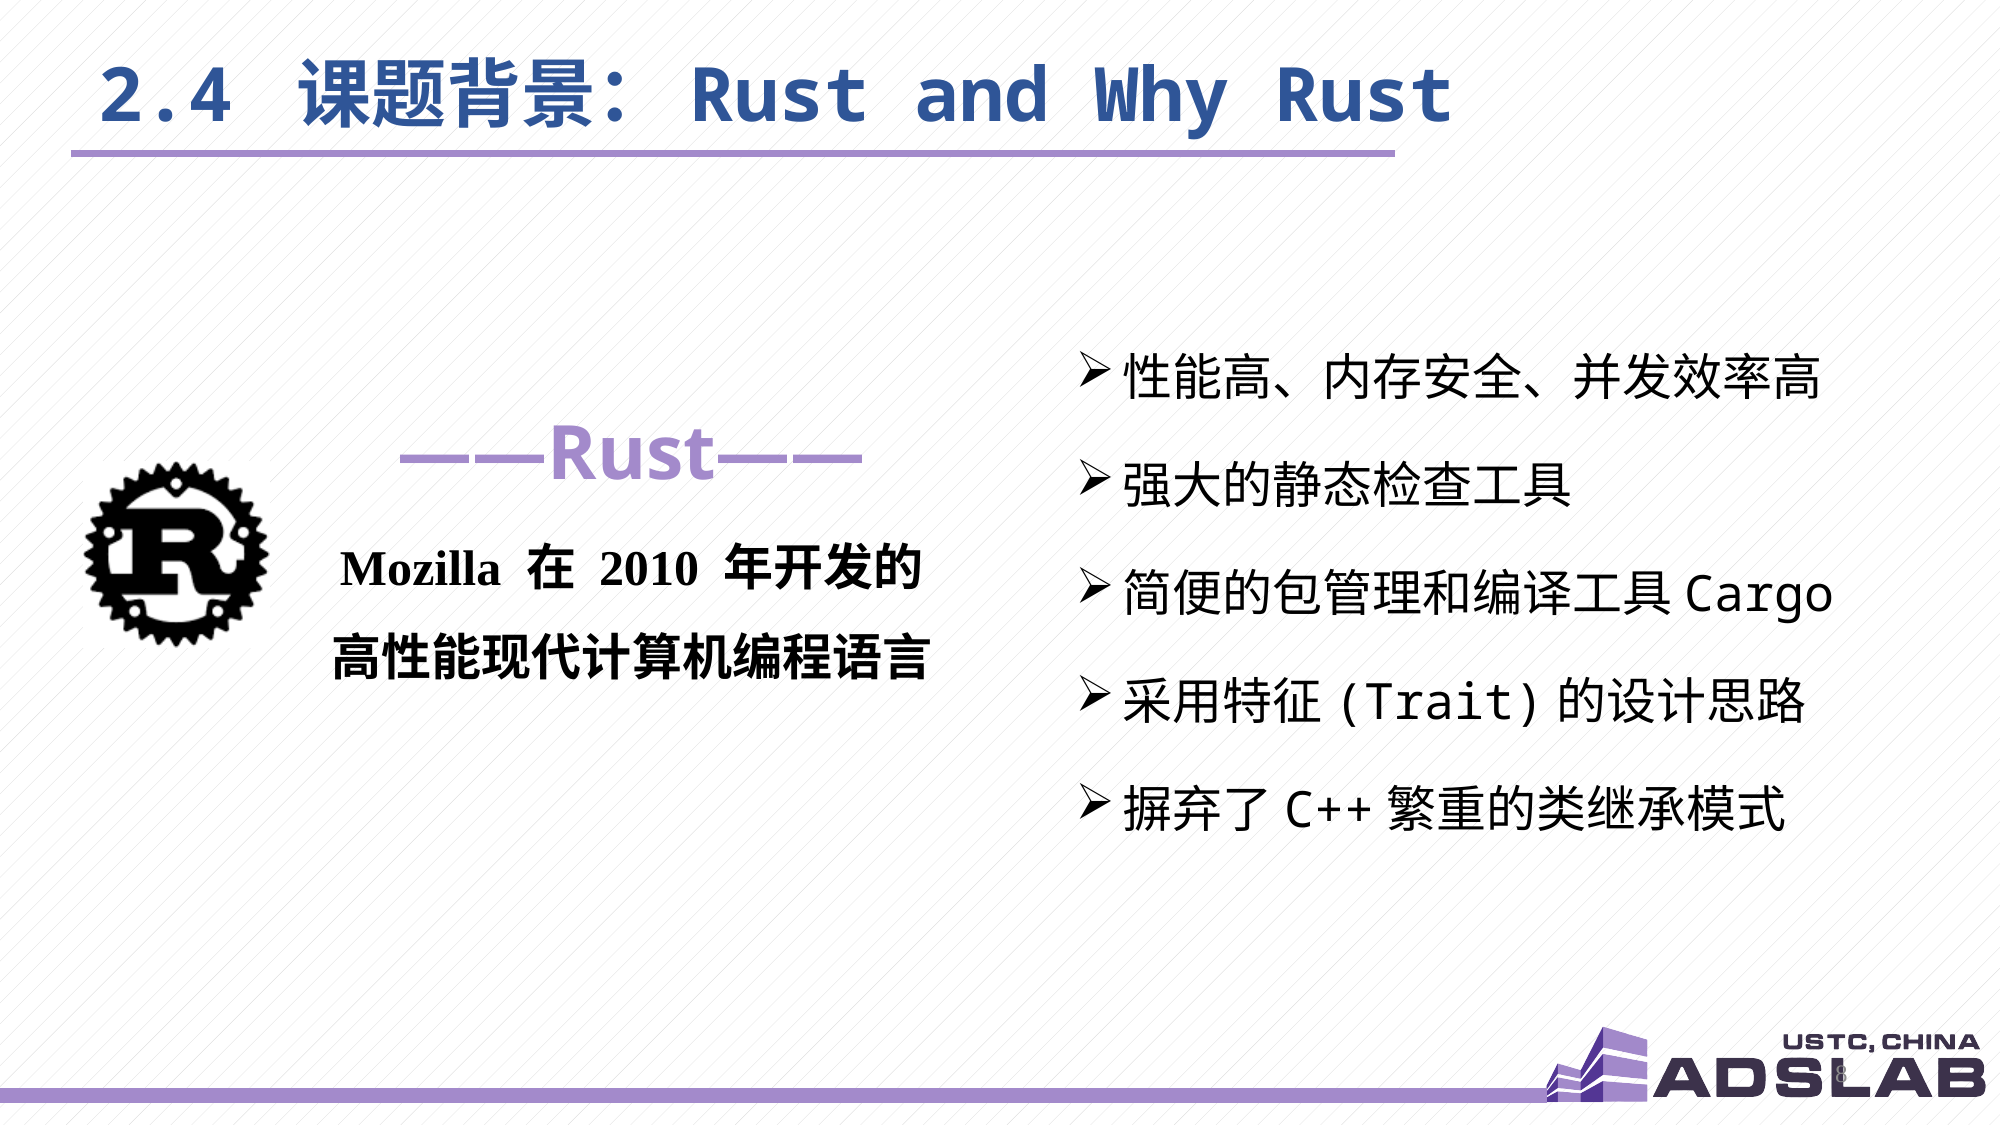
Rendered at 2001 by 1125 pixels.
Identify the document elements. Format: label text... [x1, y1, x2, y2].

picture [1540, 1024, 1991, 1103]
list ——Rust—— Mozilla 在 2010 年开发的高性能现代计算机编程语言 [236, 406, 953, 703]
text_box [0, 1088, 1547, 1103]
text_box 性能高、内存安全、并发效率高 强大的静态检查工具 简便的包管理和编译工具Cargo 采用特征(Trait)的设计思路 摒弃了C++繁重的类继承模式 [985, 290, 1940, 1025]
title 2.4 课题背景：Rust and Why Rust [83, 40, 1809, 154]
picture [83, 461, 270, 648]
